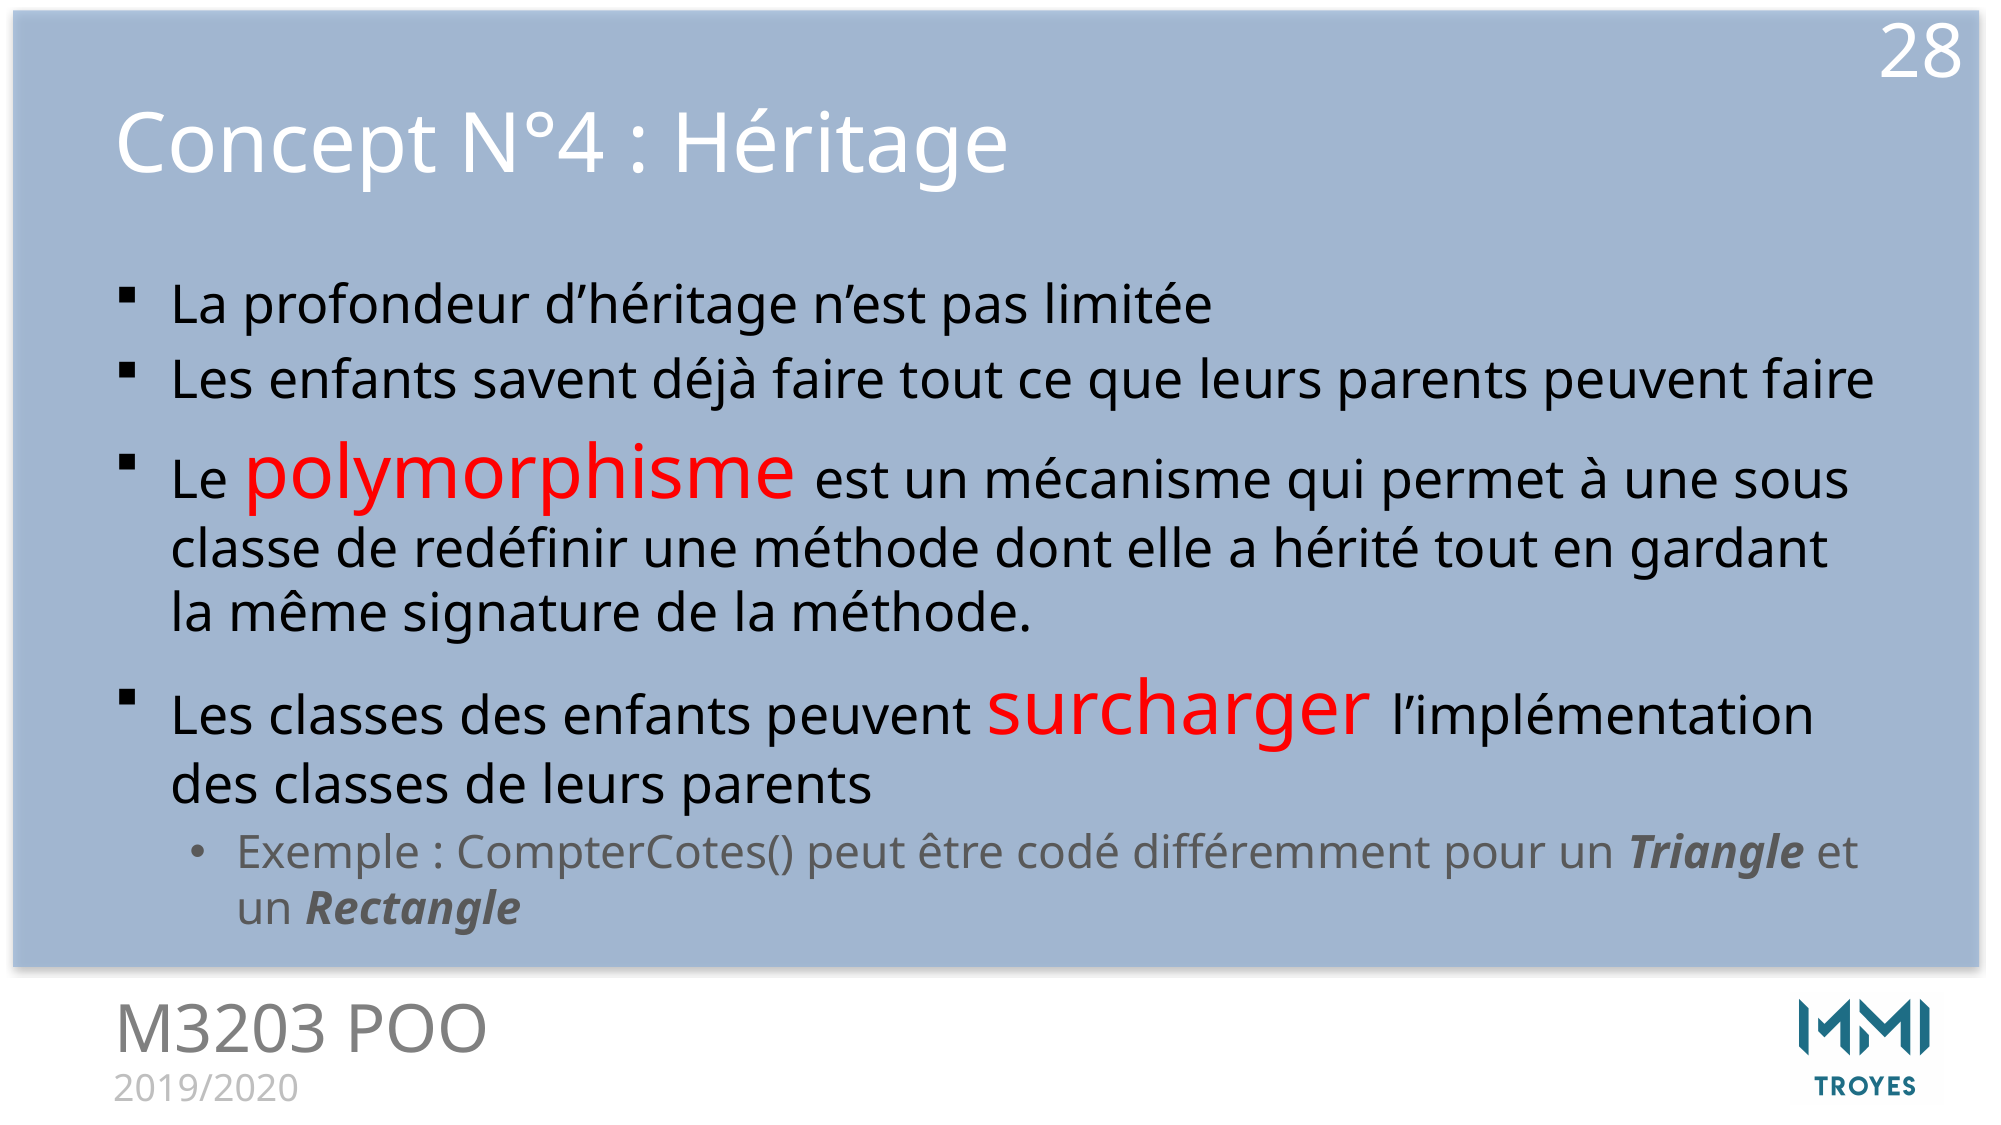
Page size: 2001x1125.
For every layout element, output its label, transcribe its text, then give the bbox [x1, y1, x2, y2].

list La profondeur d’héritage n’est pas limitée Les enfants savent déjà faire tout ce que leurs parents peuvent faire Le polymorphisme est un mécanisme qui permet à une sous classe de redéfinir une méthode dont elle a hérité tout en gardant la même signature de la méthode. Les classes des enfants peuvent surcharger l’implémentation des classes de leurs parents Exemple : CompterCotes() peut être codé différemment pour un Triangle et un Rectangle [99, 262, 1900, 948]
title Concept N°4 : Héritage [99, 45, 1900, 233]
slide_number 28 [1725, 10, 1980, 97]
picture [1790, 992, 1944, 1105]
